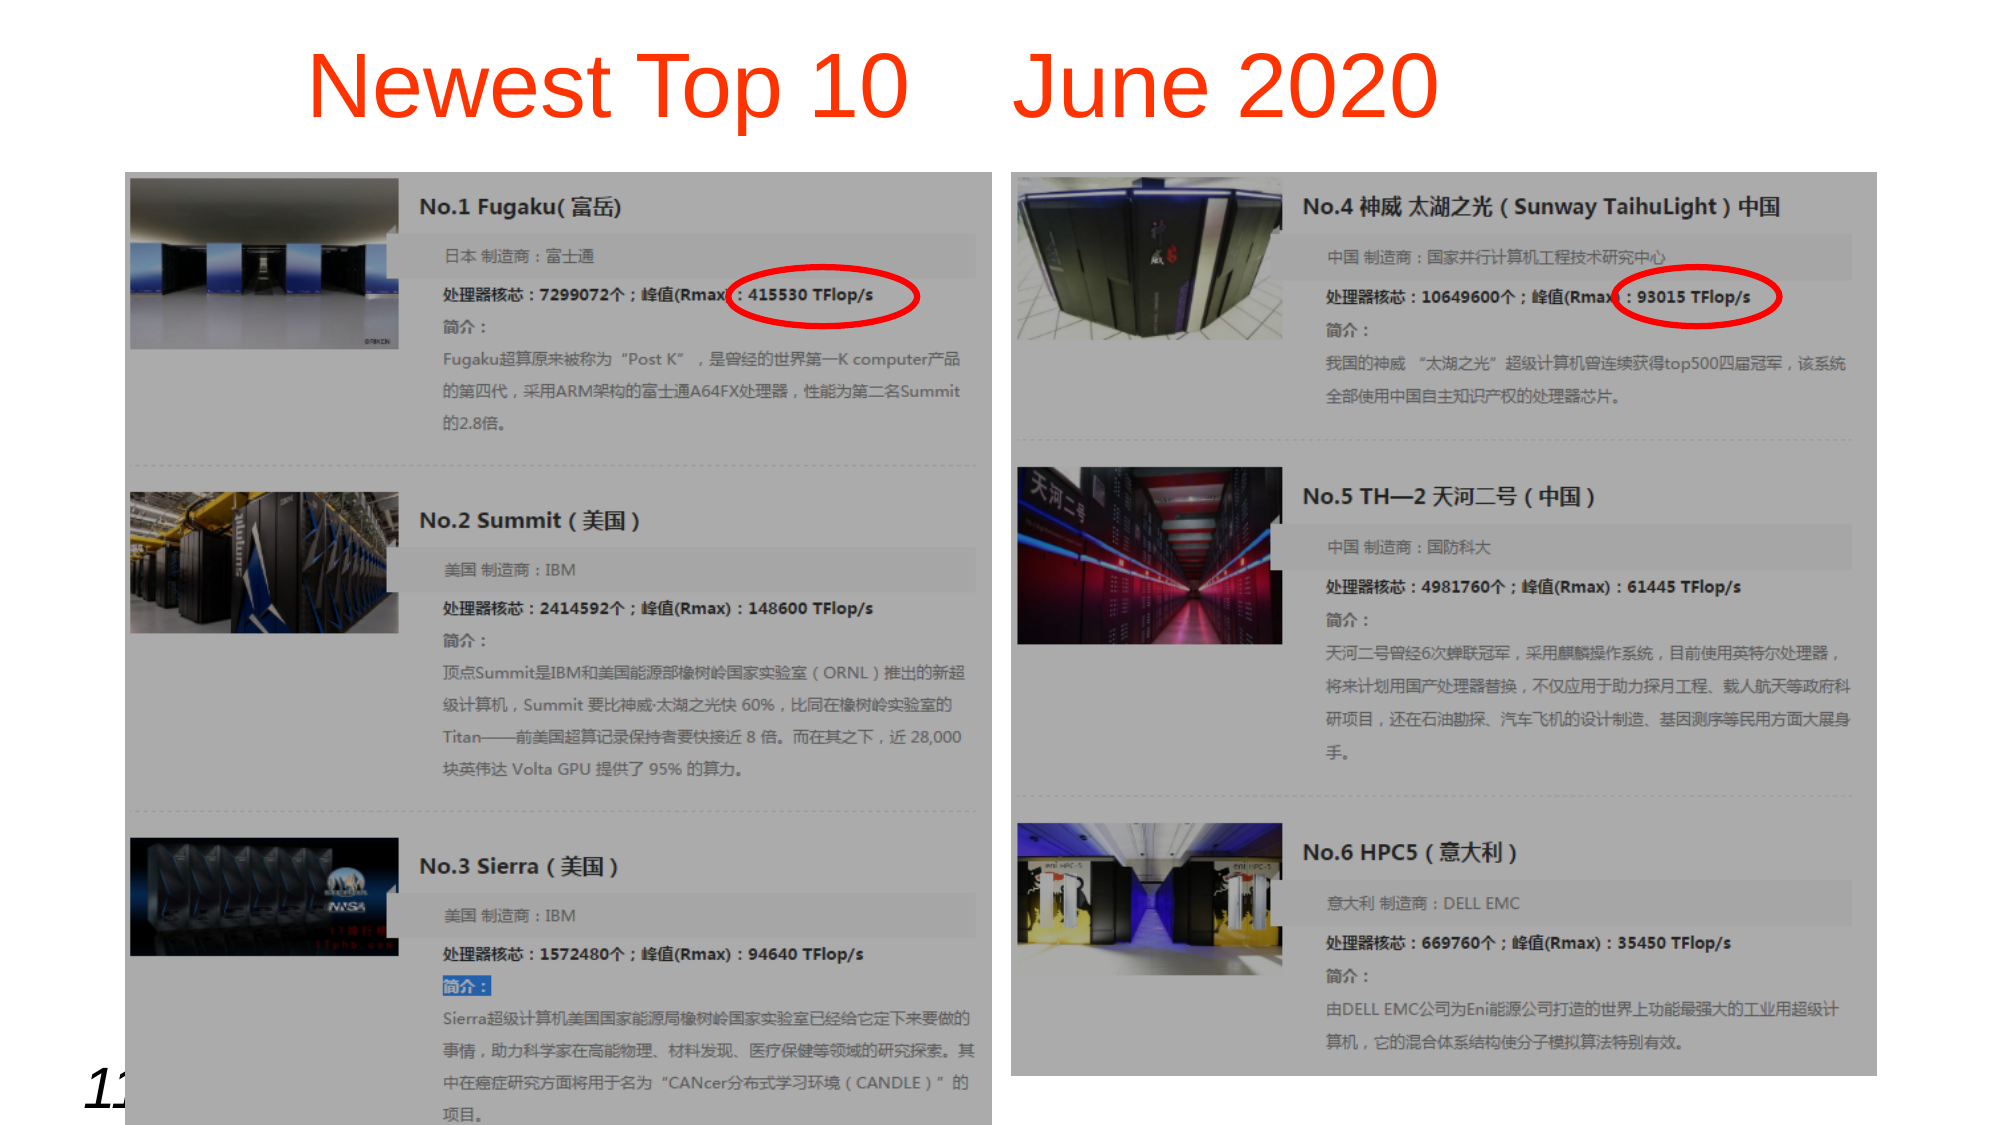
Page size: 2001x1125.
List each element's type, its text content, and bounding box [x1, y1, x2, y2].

picture [125, 172, 992, 1125]
picture [1011, 172, 1878, 1077]
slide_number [0, 1042, 120, 1103]
title Newest Top 10 June 2020 [291, 0, 1946, 161]
